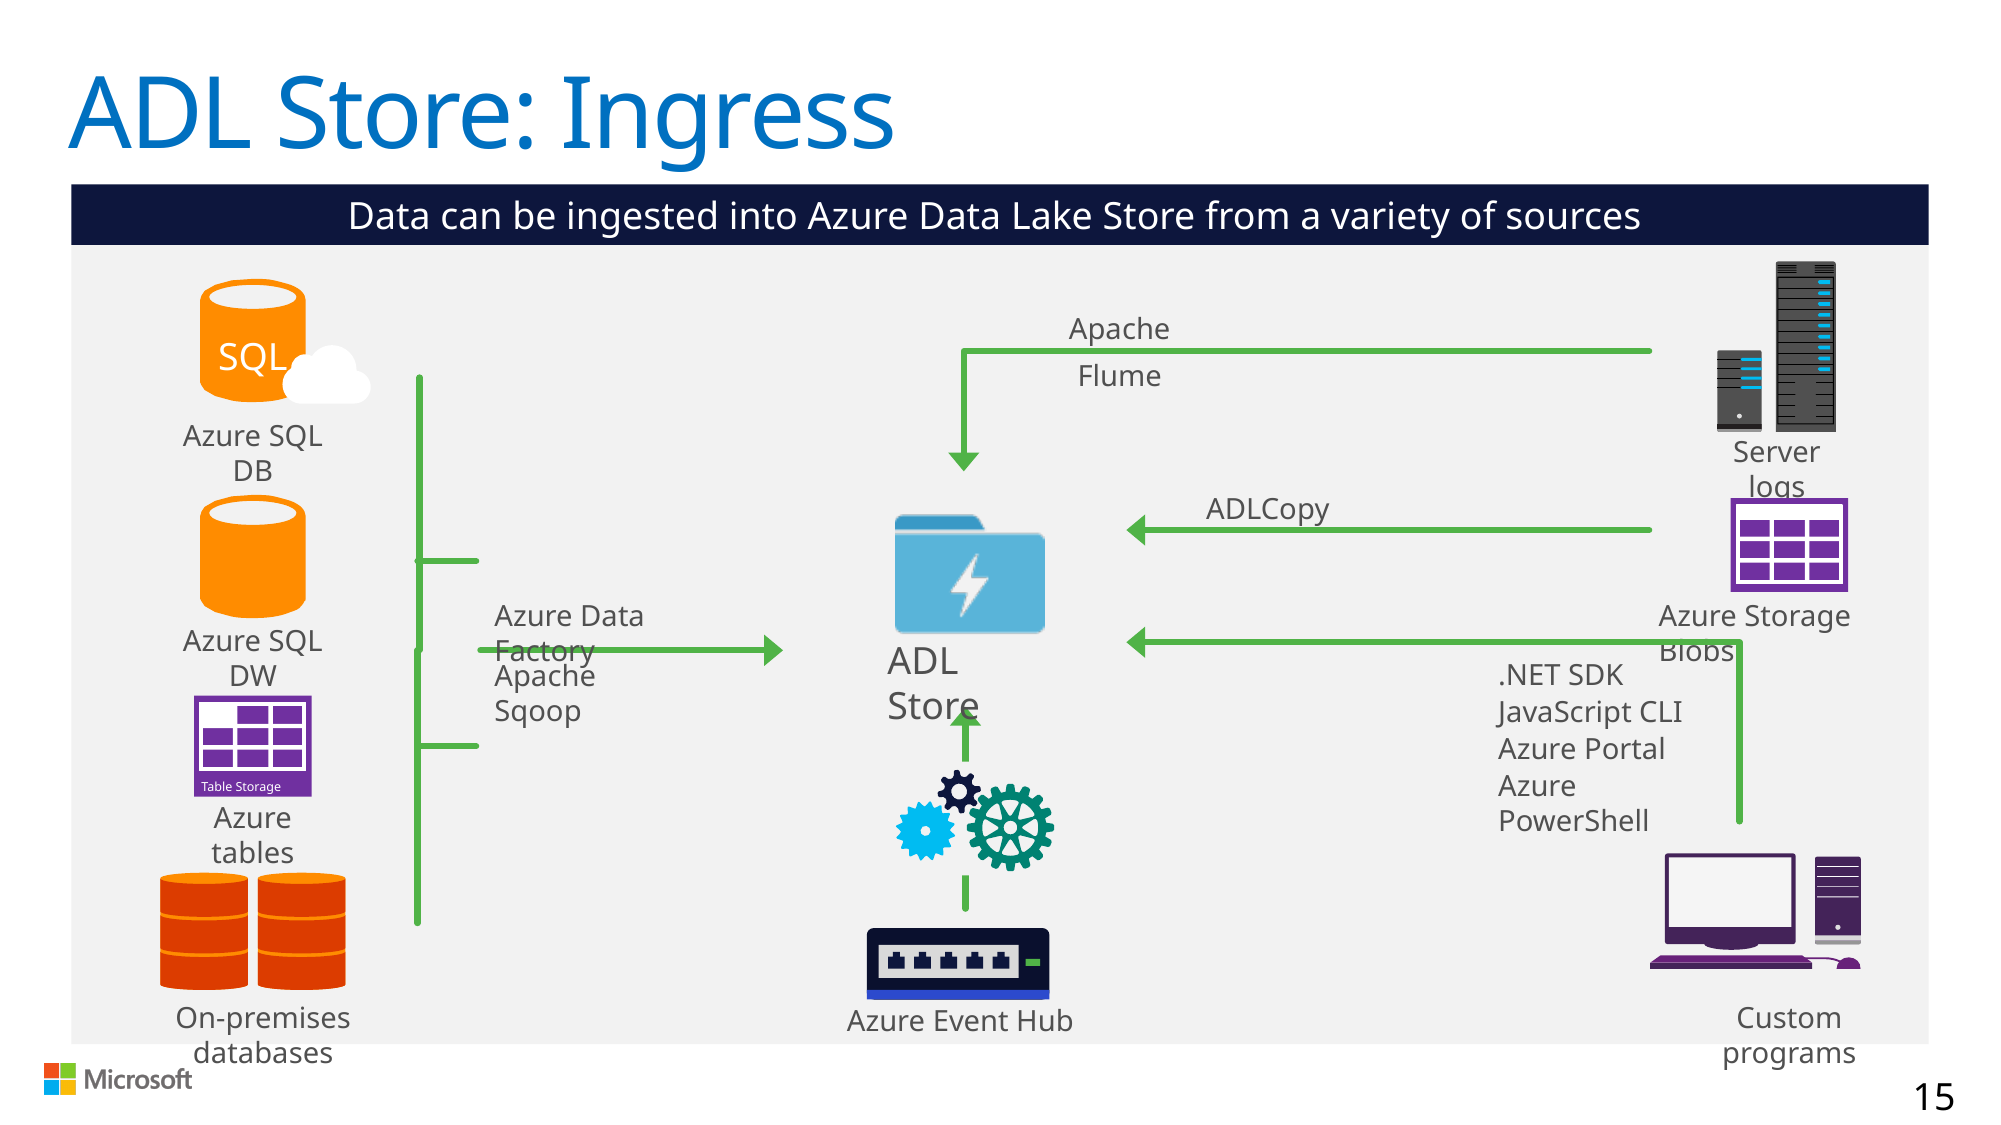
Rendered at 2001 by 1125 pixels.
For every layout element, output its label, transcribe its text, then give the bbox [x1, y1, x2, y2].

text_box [1126, 489, 1650, 531]
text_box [1649, 853, 1906, 1036]
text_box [420, 377, 784, 924]
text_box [851, 927, 1069, 1039]
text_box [874, 706, 1070, 909]
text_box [1126, 641, 1740, 822]
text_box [1658, 497, 1921, 633]
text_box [887, 499, 1053, 683]
picture [44, 1063, 192, 1095]
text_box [71, 183, 1929, 1045]
slide_number 15 [1864, 1087, 1956, 1110]
title ADL Store: Ingress [44, 47, 1956, 200]
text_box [963, 309, 1650, 472]
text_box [106, 278, 420, 1036]
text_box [1700, 260, 1854, 469]
